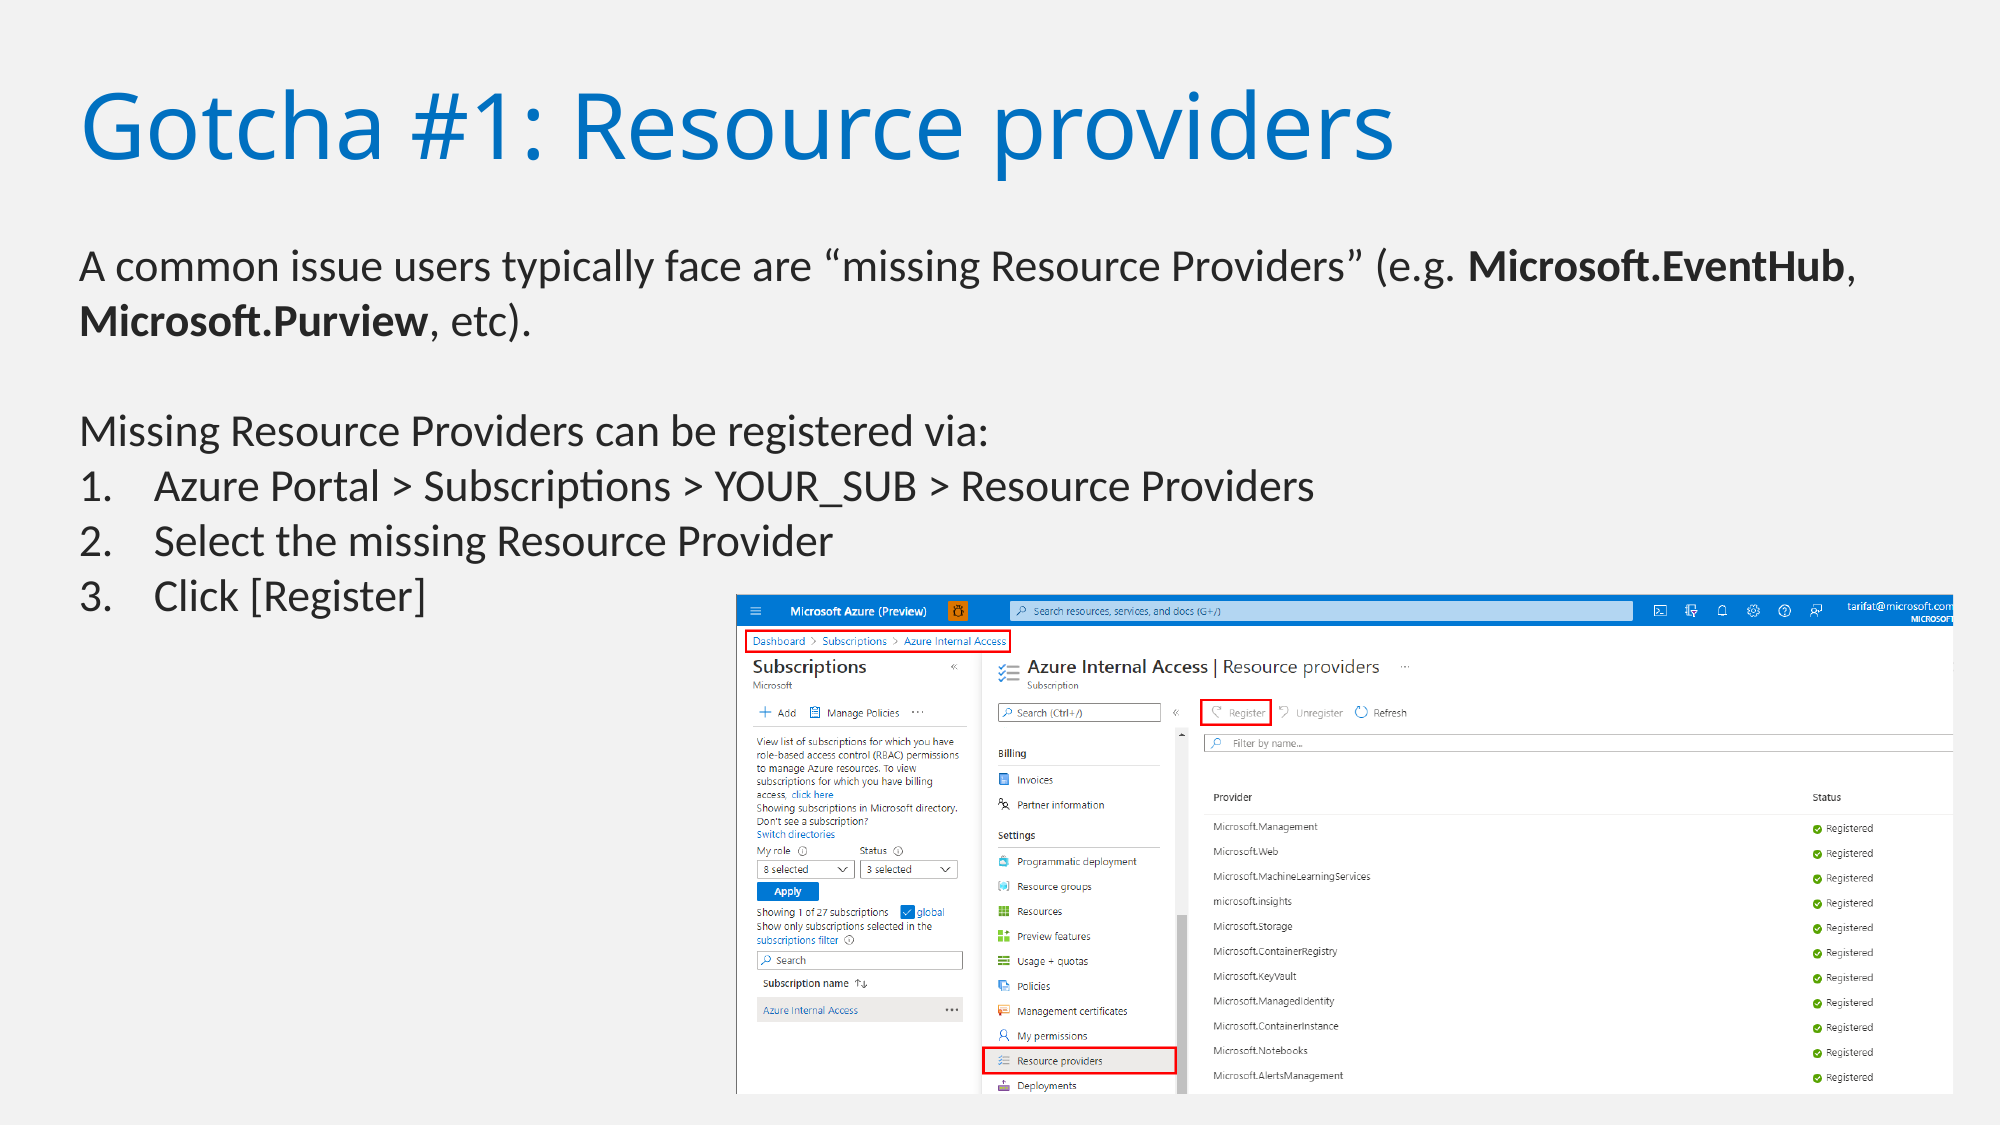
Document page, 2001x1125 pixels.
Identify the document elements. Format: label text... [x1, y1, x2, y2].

picture [736, 594, 1954, 1094]
text_box A common issue users typically face are “missing Resource Providers” (e.g. Microsoft.EventHub, Microsoft.Purview, etc). Missing Resource Providers can be registered via: Azure Portal > Subscriptions > YOUR_SUB > Resource Providers Select the missing Resource Provider Click [Register] [64, 227, 1936, 628]
title Gotcha #1: Resource providers [64, 56, 1873, 203]
